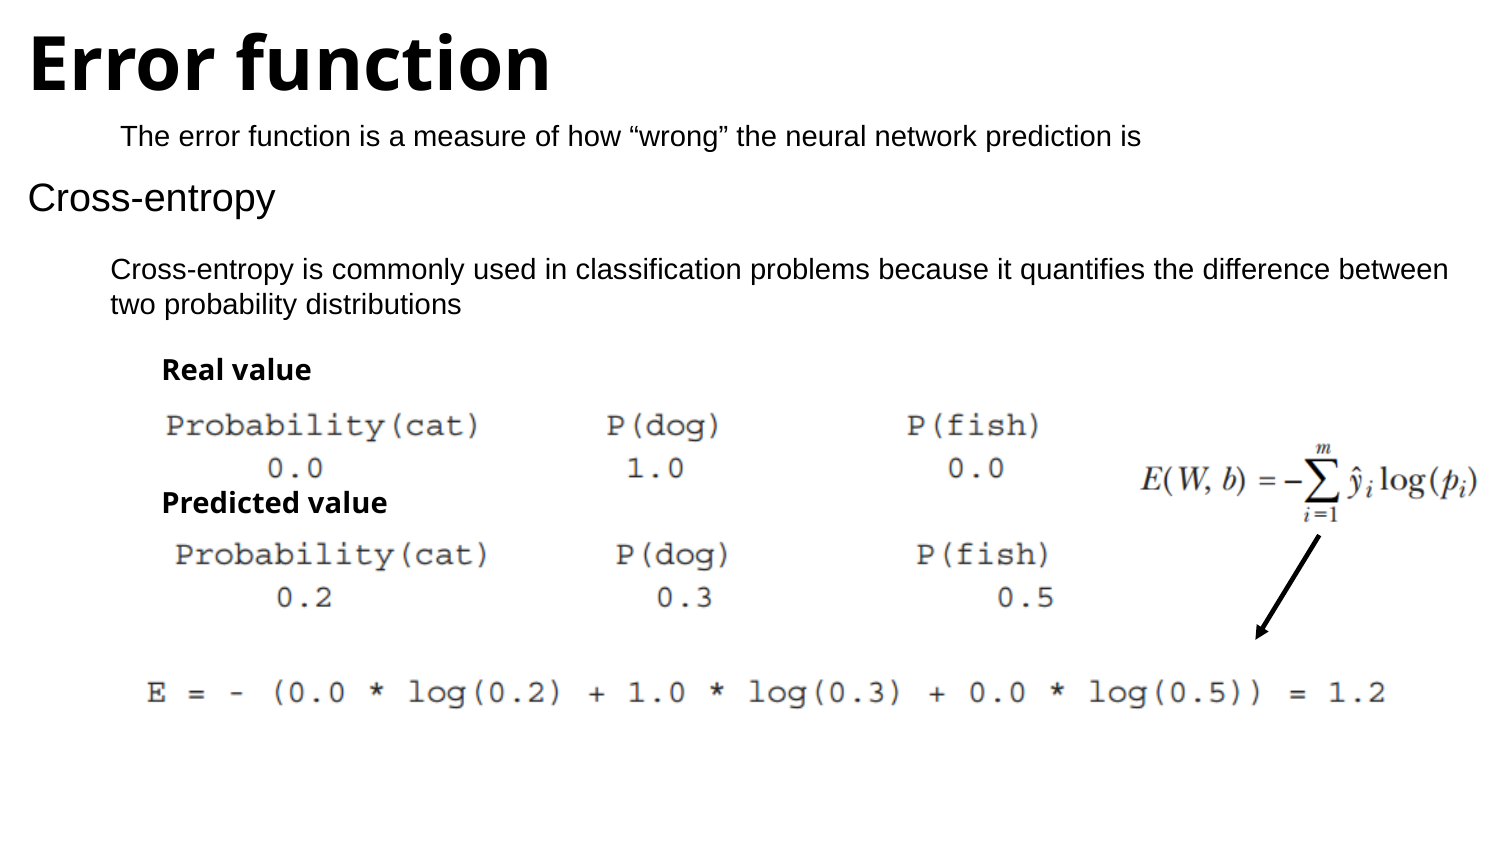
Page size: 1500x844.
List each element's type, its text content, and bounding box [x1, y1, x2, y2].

text_box Cross-entropy is commonly used in classification problems because it quantifies the difference between two probability distributions [95, 235, 1483, 336]
text_box Real value [146, 336, 1080, 373]
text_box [1255, 534, 1320, 641]
text_box Error function [12, 0, 1042, 120]
text_box The error function is a measure of how “wrong” the neural network prediction is [105, 101, 1366, 167]
text_box Cross-entropy [12, 157, 292, 235]
picture [1138, 410, 1500, 536]
picture [120, 373, 1399, 750]
